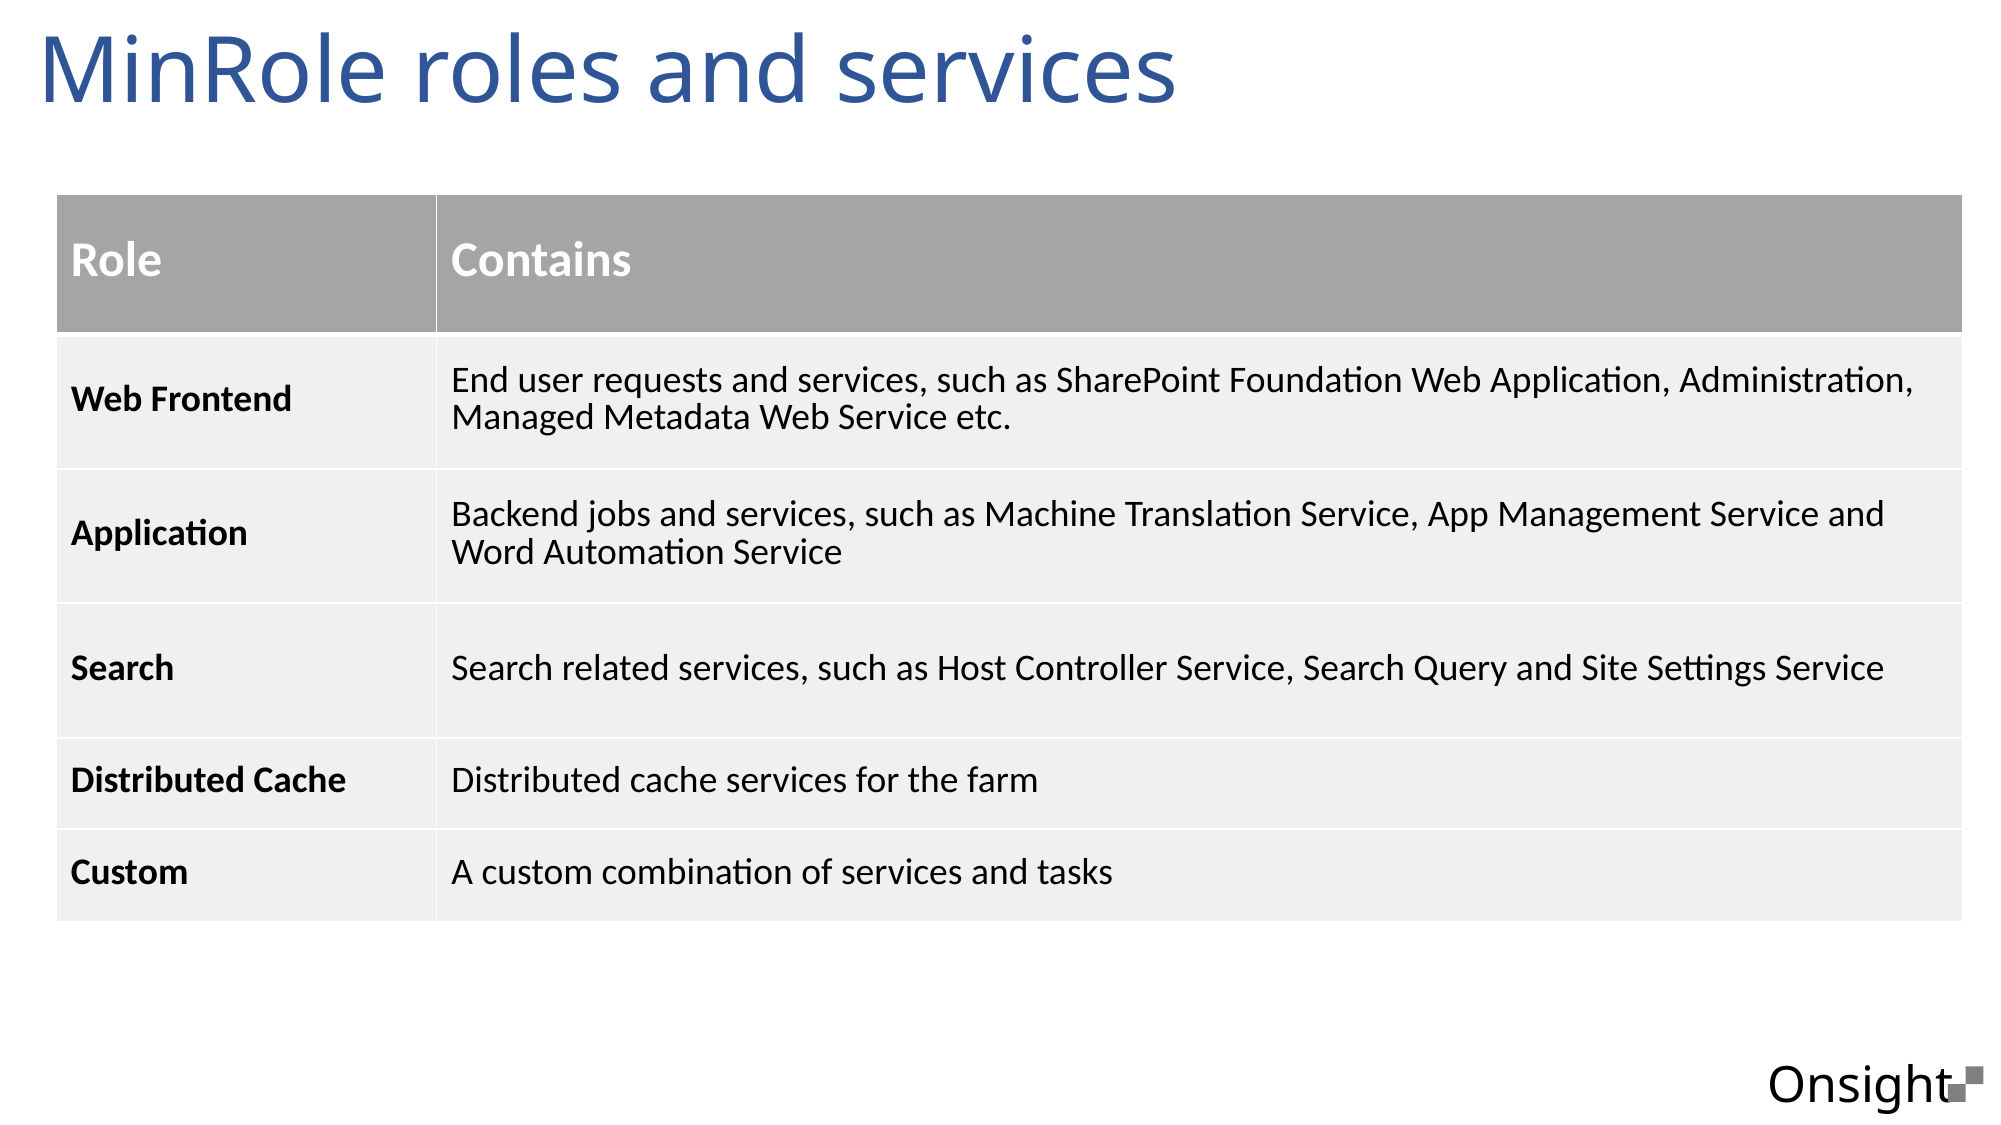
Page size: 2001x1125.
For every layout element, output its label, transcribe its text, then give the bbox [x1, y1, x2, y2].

table_cell Backend jobs and services, such as Machine Translation Service, App Management Service and Word Automation Service [437, 470, 1962, 602]
table_header Role [57, 195, 436, 332]
table_cell Search related services, such as Host Controller Service, Search Query and Site Settings Service [437, 604, 1962, 737]
table_cell Web Frontend [57, 337, 436, 468]
table_cell End user requests and services, such as SharePoint Foundation Web Application, Administration, Managed Metadata Web Service etc. [437, 337, 1962, 468]
table_cell Distributed cache services for the farm [437, 739, 1962, 828]
title MinRole roles and services [22, 15, 1982, 152]
table_cell A custom combination of services and tasks [437, 830, 1962, 921]
table_header Contains [437, 195, 1962, 332]
table_cell Search [57, 604, 436, 737]
table_cell Application [57, 470, 436, 602]
table_cell Custom [57, 830, 436, 921]
table_cell Distributed Cache [57, 739, 436, 828]
